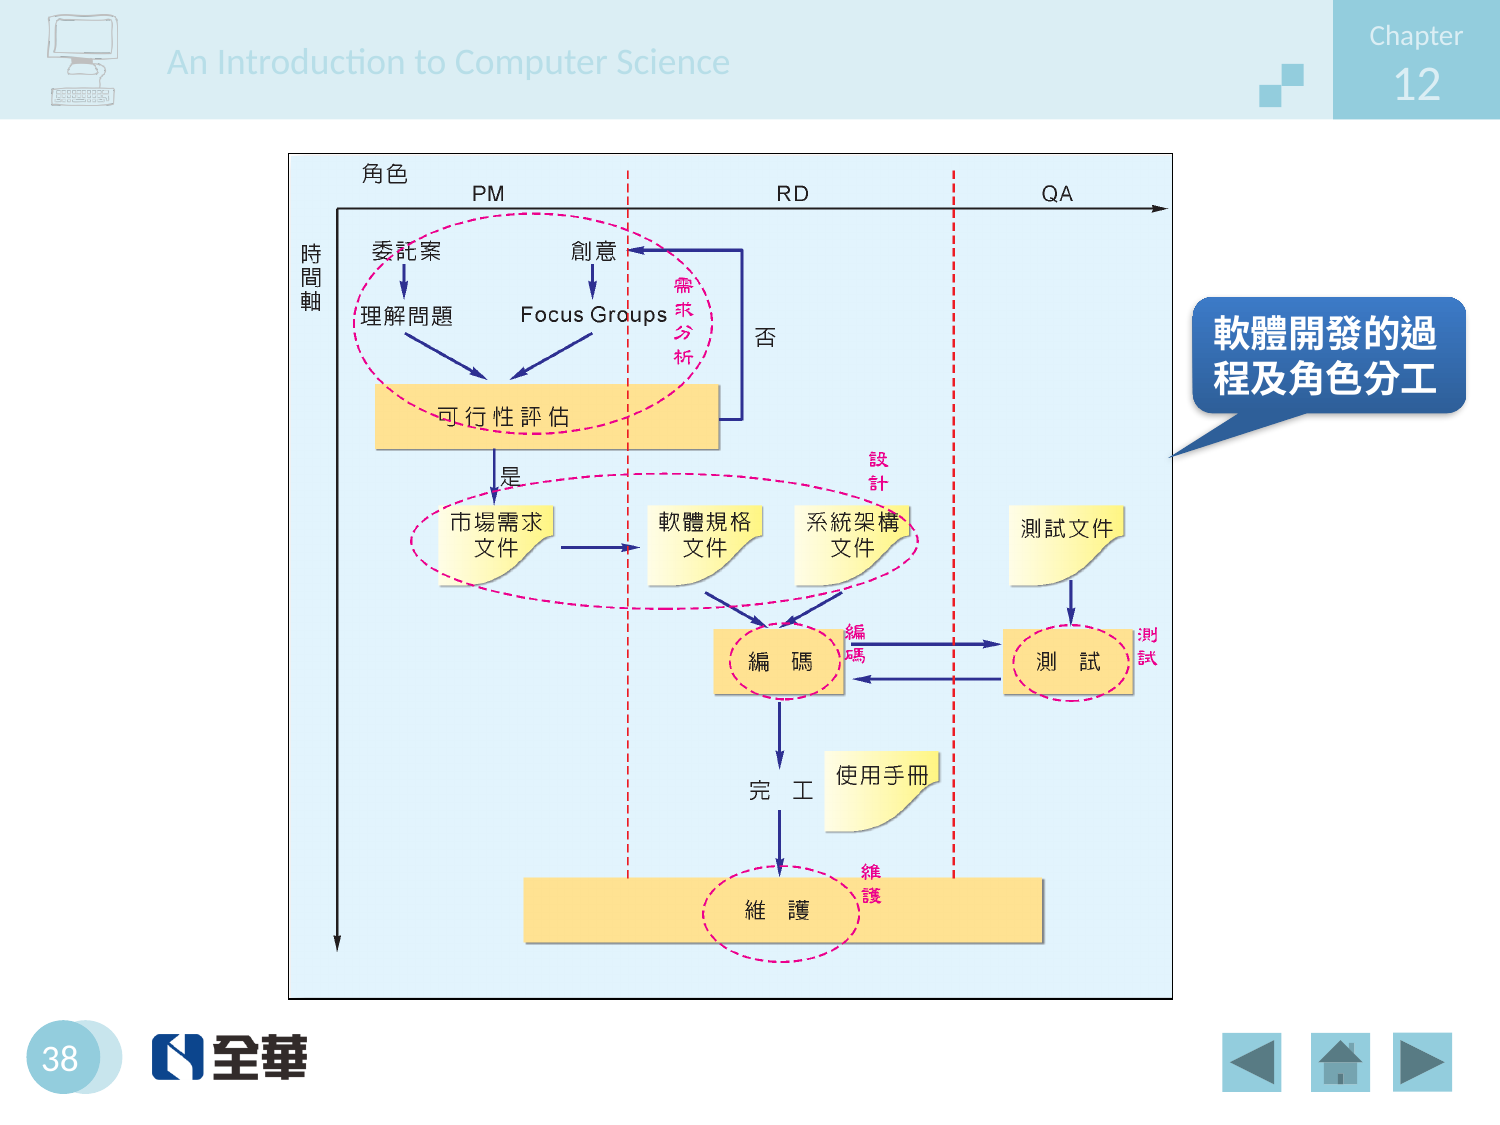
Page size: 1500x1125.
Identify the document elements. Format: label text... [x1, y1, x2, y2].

picture [152, 1034, 307, 1080]
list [289, 153, 1172, 999]
picture [47, 14, 118, 106]
text_box 軟體開發的過程及角色分工 [1176, 297, 1467, 456]
